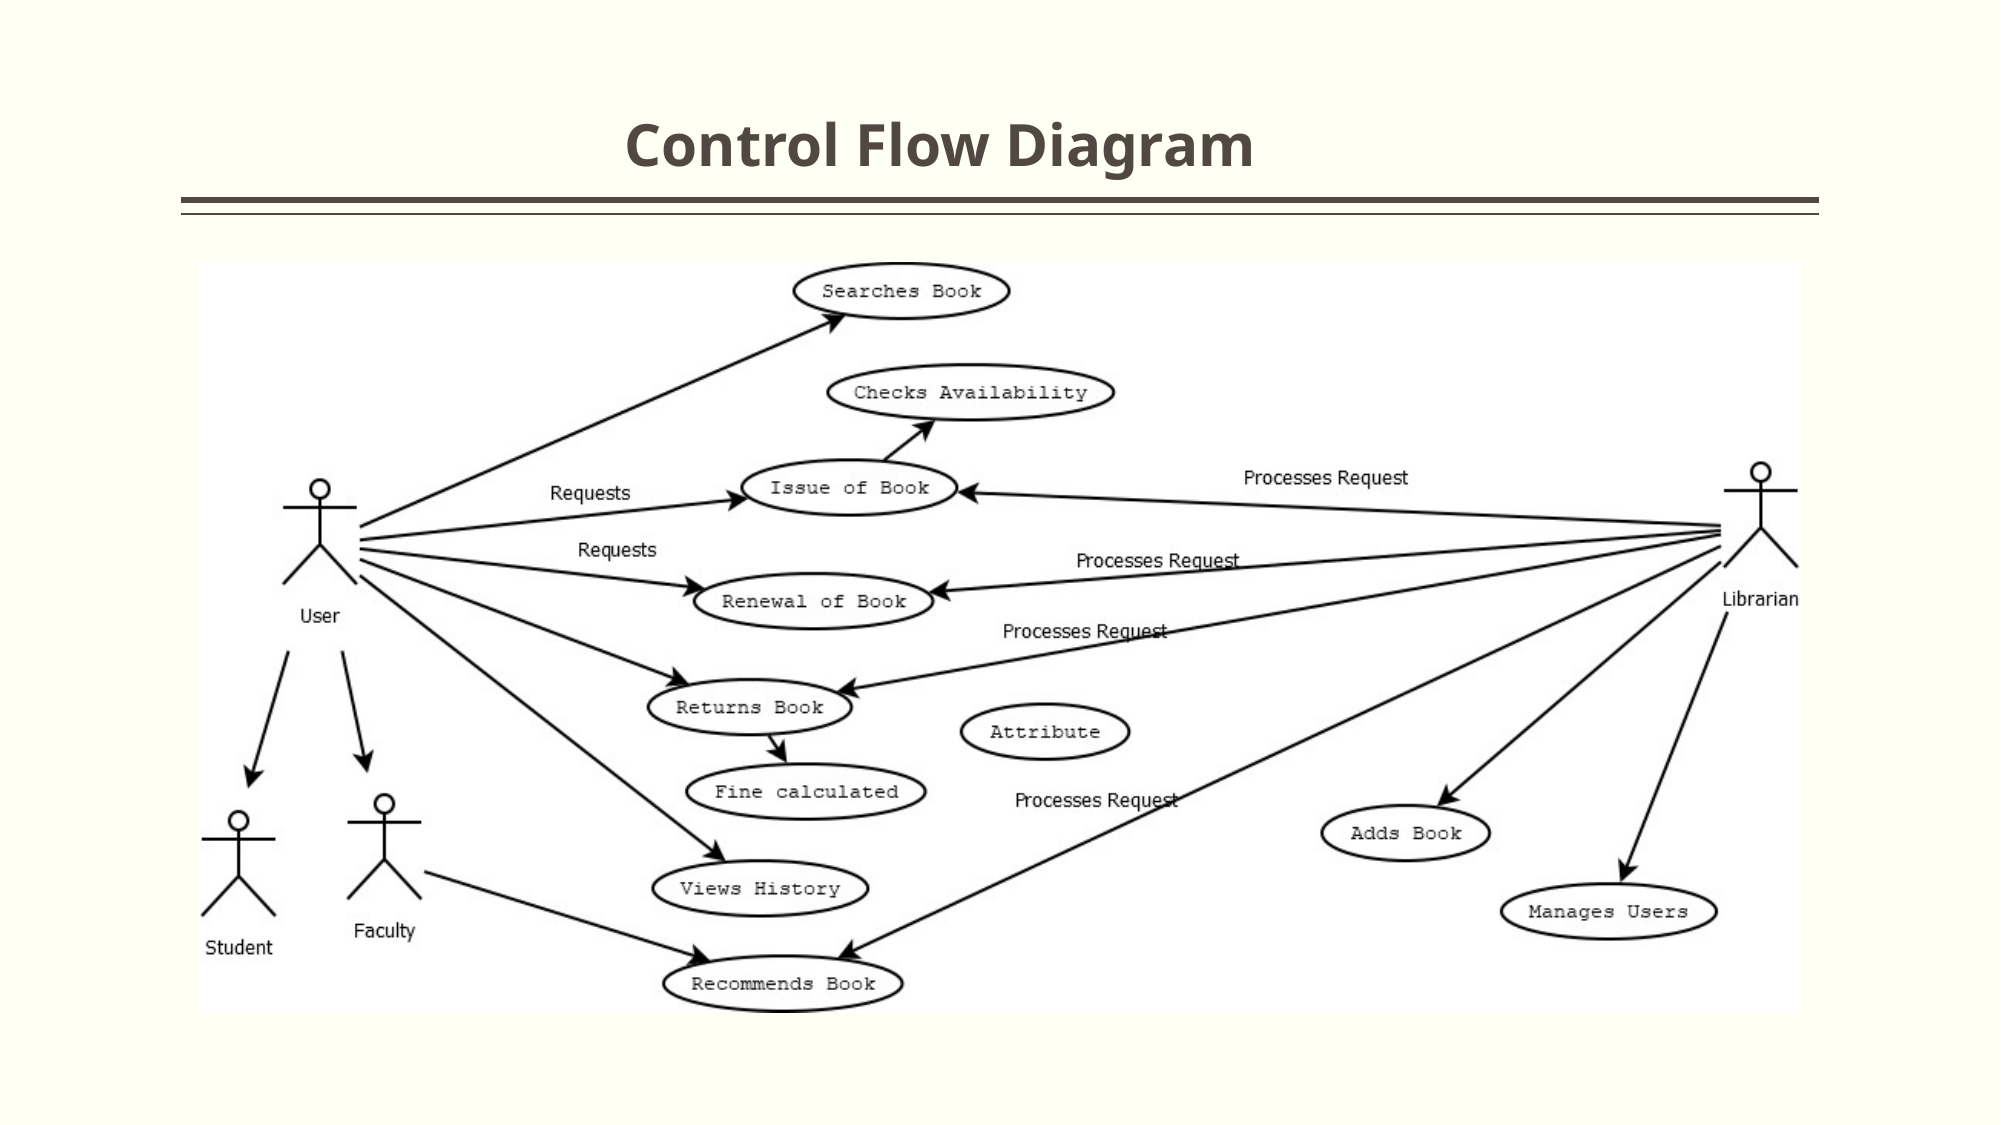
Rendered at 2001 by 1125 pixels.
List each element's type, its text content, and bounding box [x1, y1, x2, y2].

title Control Flow Diagram [181, 6, 1819, 187]
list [199, 262, 1801, 1013]
